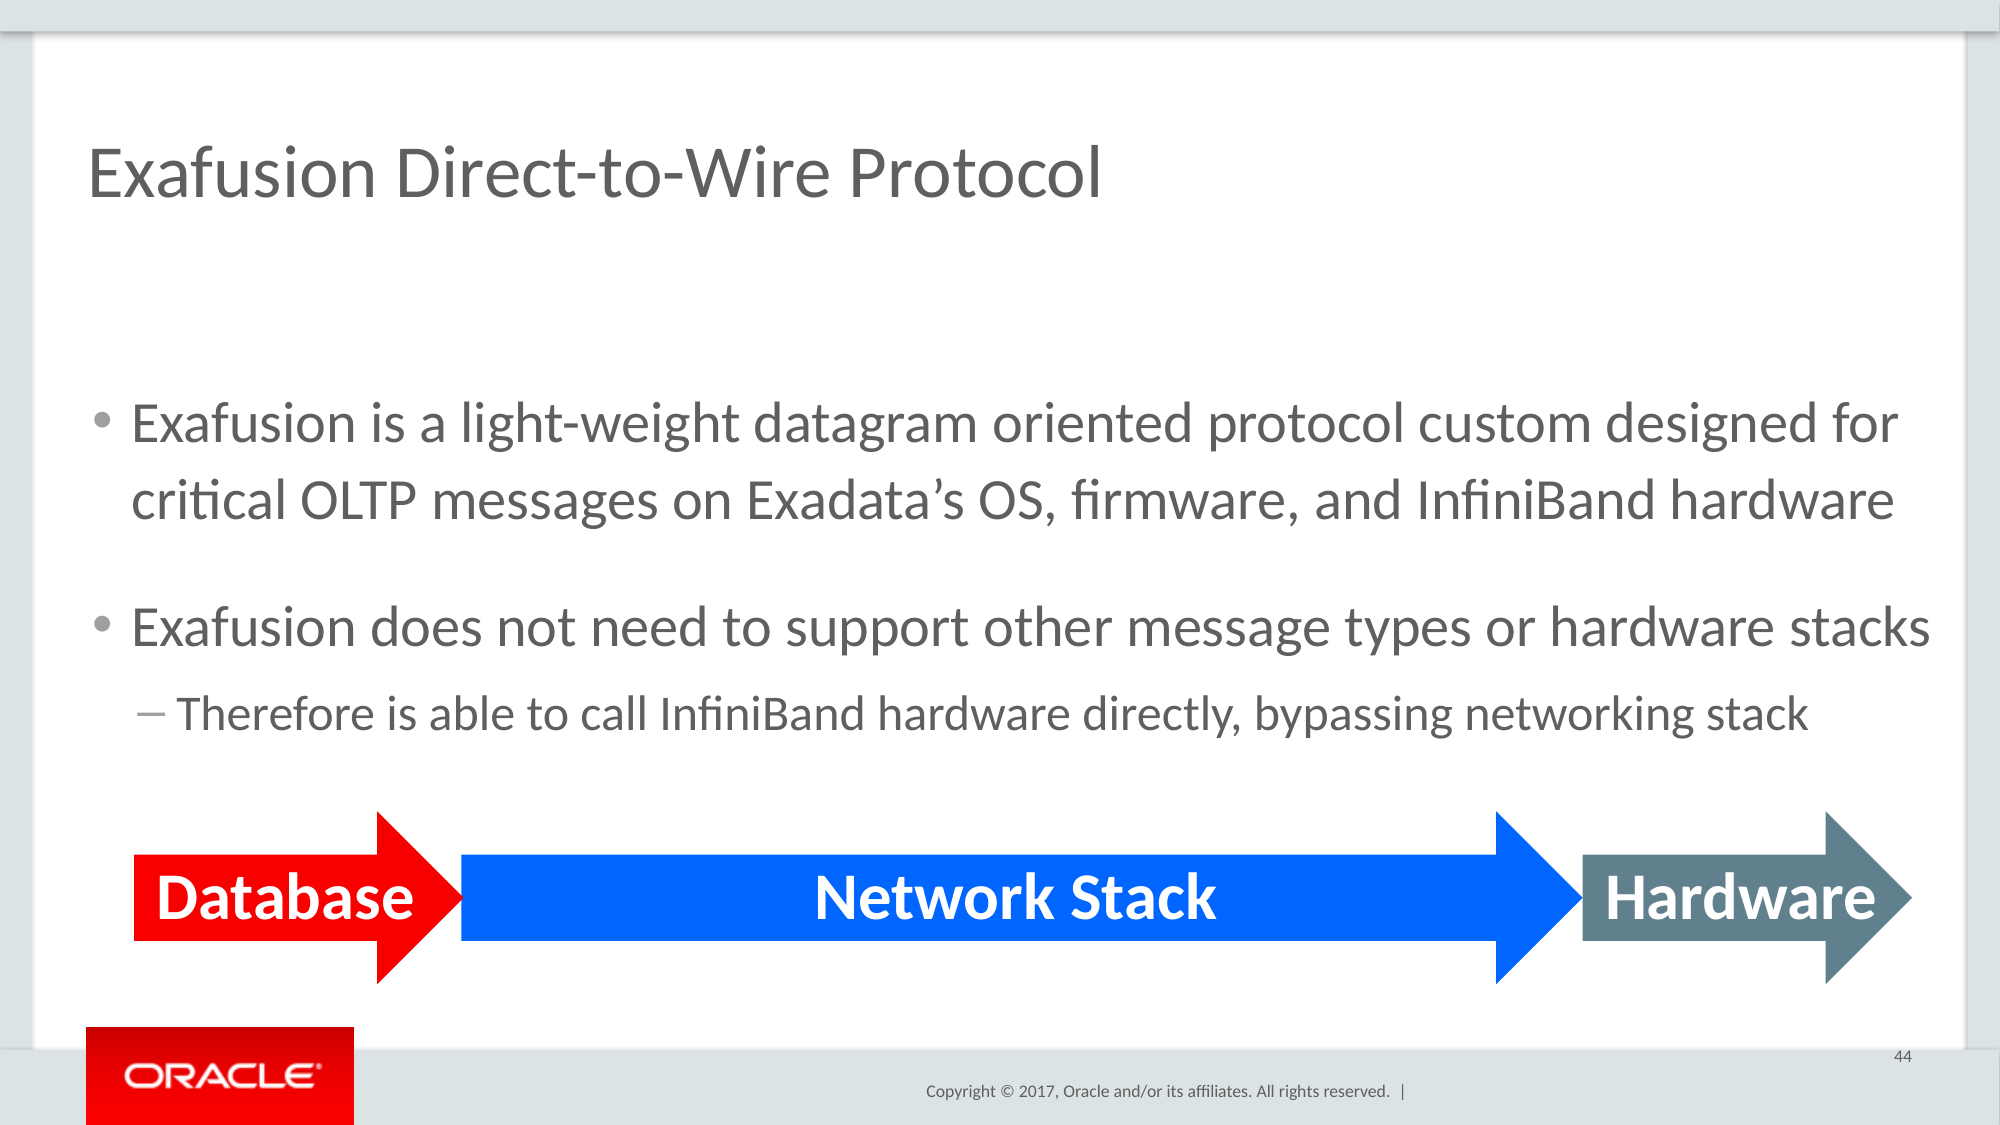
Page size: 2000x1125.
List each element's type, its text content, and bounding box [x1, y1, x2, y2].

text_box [133, 811, 464, 985]
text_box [1582, 811, 1913, 985]
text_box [465, 811, 1580, 985]
picture [86, 1027, 354, 1125]
slide_number 44 [1849, 1040, 1913, 1071]
title Exafusion Direct-to-Wire Protocol [87, 66, 1913, 213]
list Exafusion is a light-weight datagram oriented protocol custom designed for critical OLTP messages on Exadata’s OS, firmware, and InfiniBand hardware Exafusion does not need to support other message types or hardware stacks Therefore is able to call InfiniBand hardware directly, bypassing networking stack [92, 377, 1945, 902]
text_box [899, 1024, 1050, 1125]
